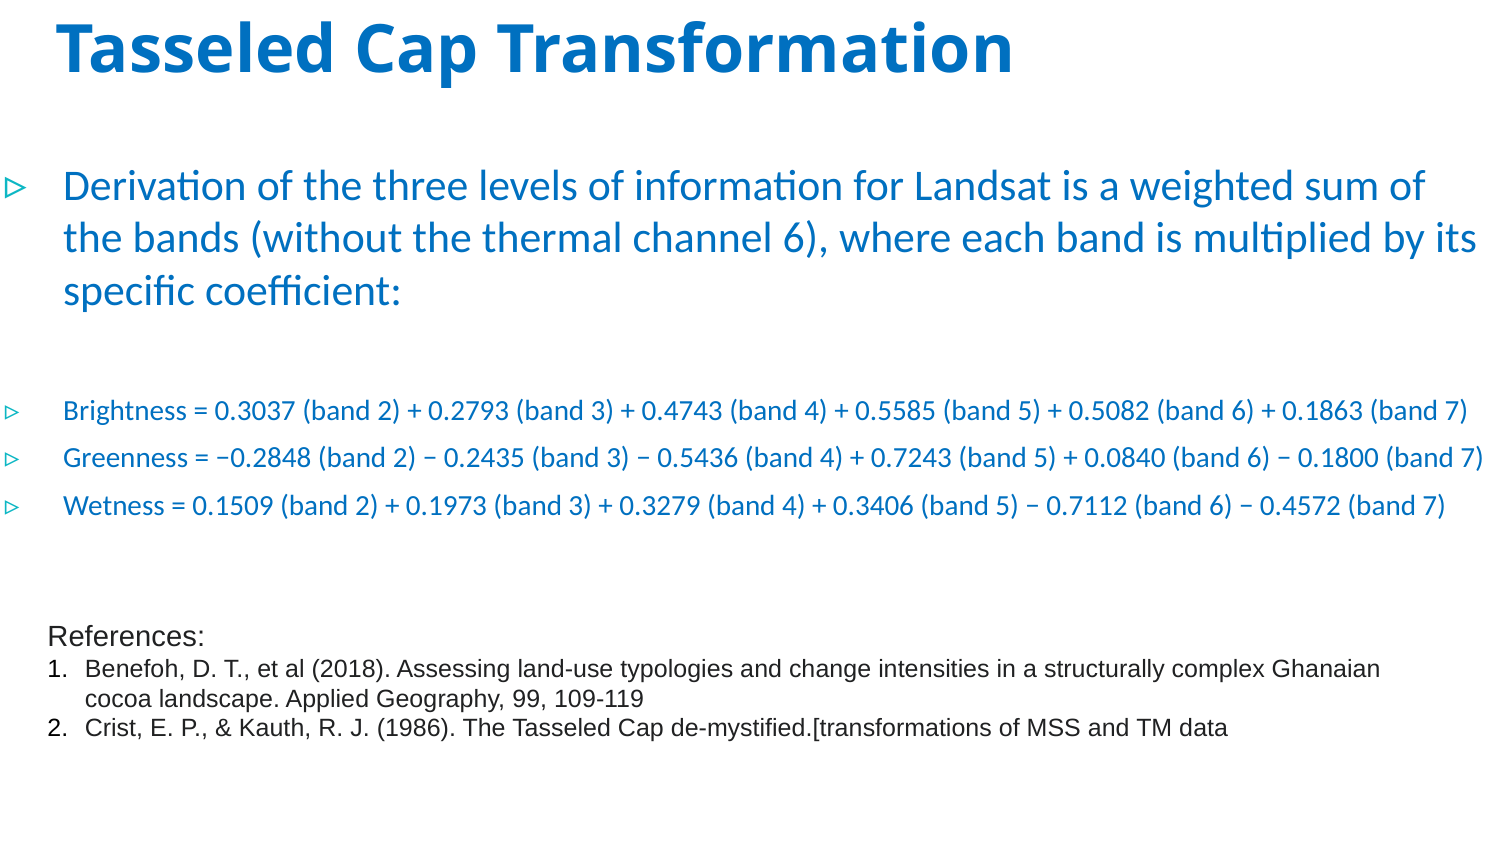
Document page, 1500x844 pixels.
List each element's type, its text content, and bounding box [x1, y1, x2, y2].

title Tasseled Cap Transformation [40, 0, 1311, 102]
text_box References: Benefoh, D. T., et al (2018). Assessing land-use typologies and change intensities in a structurally complex Ghanaian cocoa landscape. Applied Geography, 99, 109-119 Crist, E. P., & Kauth, R. J. (1986). The Tasseled Cap de-mystified.[transformations of MSS and TM data [32, 609, 1419, 750]
text_box Derivation of the three levels of information for Landsat is a weighted sum of the bands (without the thermal channel 6), where each band is multiplied by its specific coefficient: Brightness = 0.3037 (band 2) + 0.2793 (band 3) + 0.4743 (band 4) + 0.5585 (band 5) + 0.5082 (band 6) + 0.1863 (band 7) Greenness = −0.2848 (band 2) − 0.2435 (band 3) − 0.5436 (band 4) + 0.7243 (band 5) + 0.0840 (band 6) − 0.1800 (band 7) Wetness = 0.1509 (band 2) + 0.1973 (band 3) + 0.3279 (band 4) + 0.3406 (band 5) − 0.7112 (band 6) − 0.4572 (band 7) [0, 148, 1500, 529]
